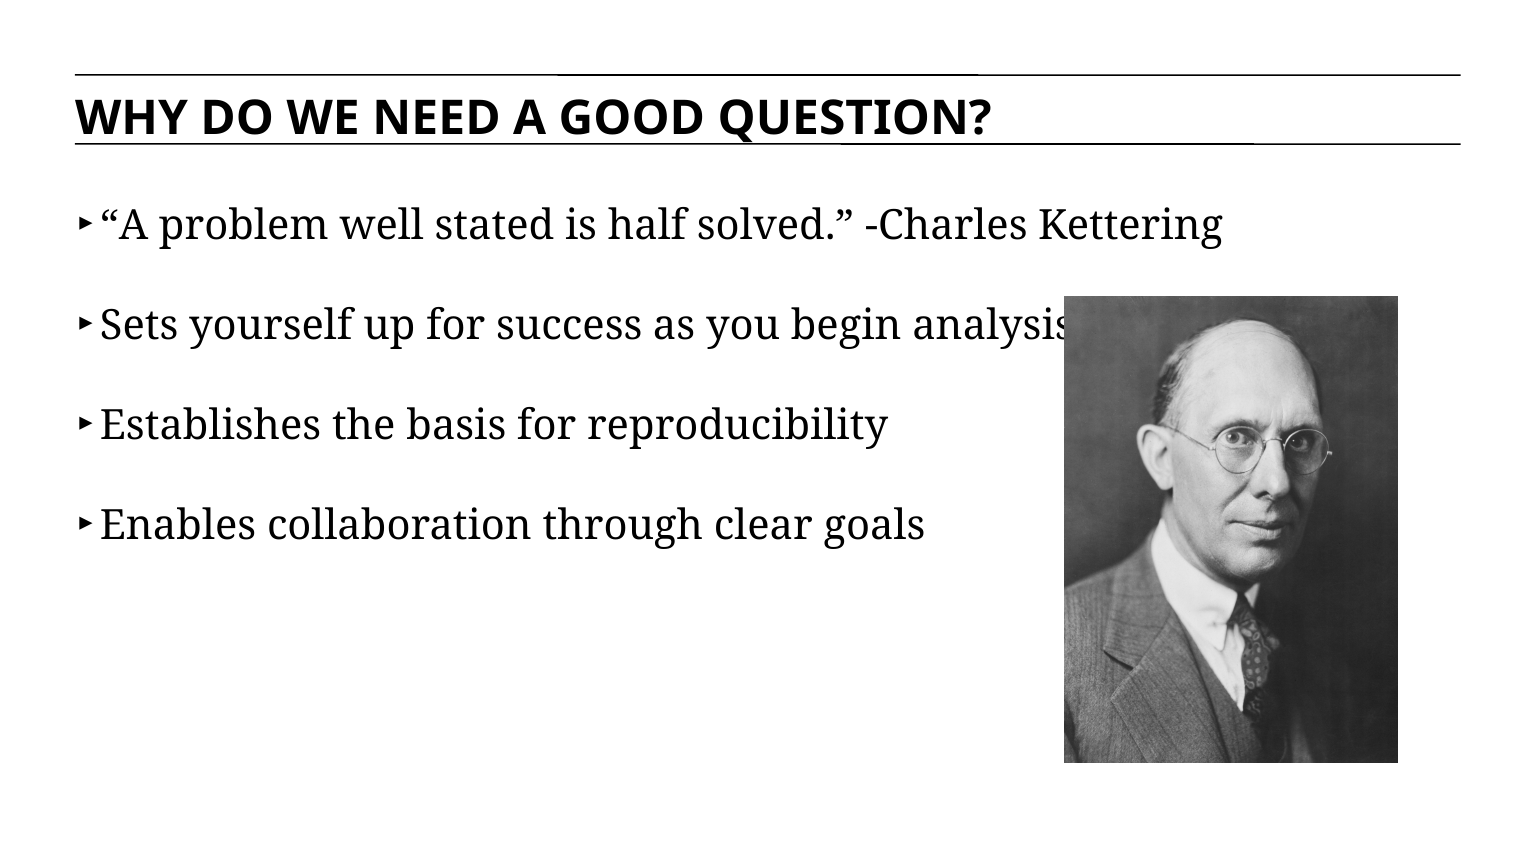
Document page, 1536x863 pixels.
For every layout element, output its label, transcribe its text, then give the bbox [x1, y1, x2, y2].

picture [1063, 296, 1398, 763]
text_box “A problem well stated is half solved.” -Charles Kettering Sets yourself up for success as you begin analysis Establishes the basis for reproducibility Enables collaboration through clear goals [74, 152, 1461, 603]
text_box WHY DO WE NEED A GOOD QUESTION? [75, 86, 1406, 138]
